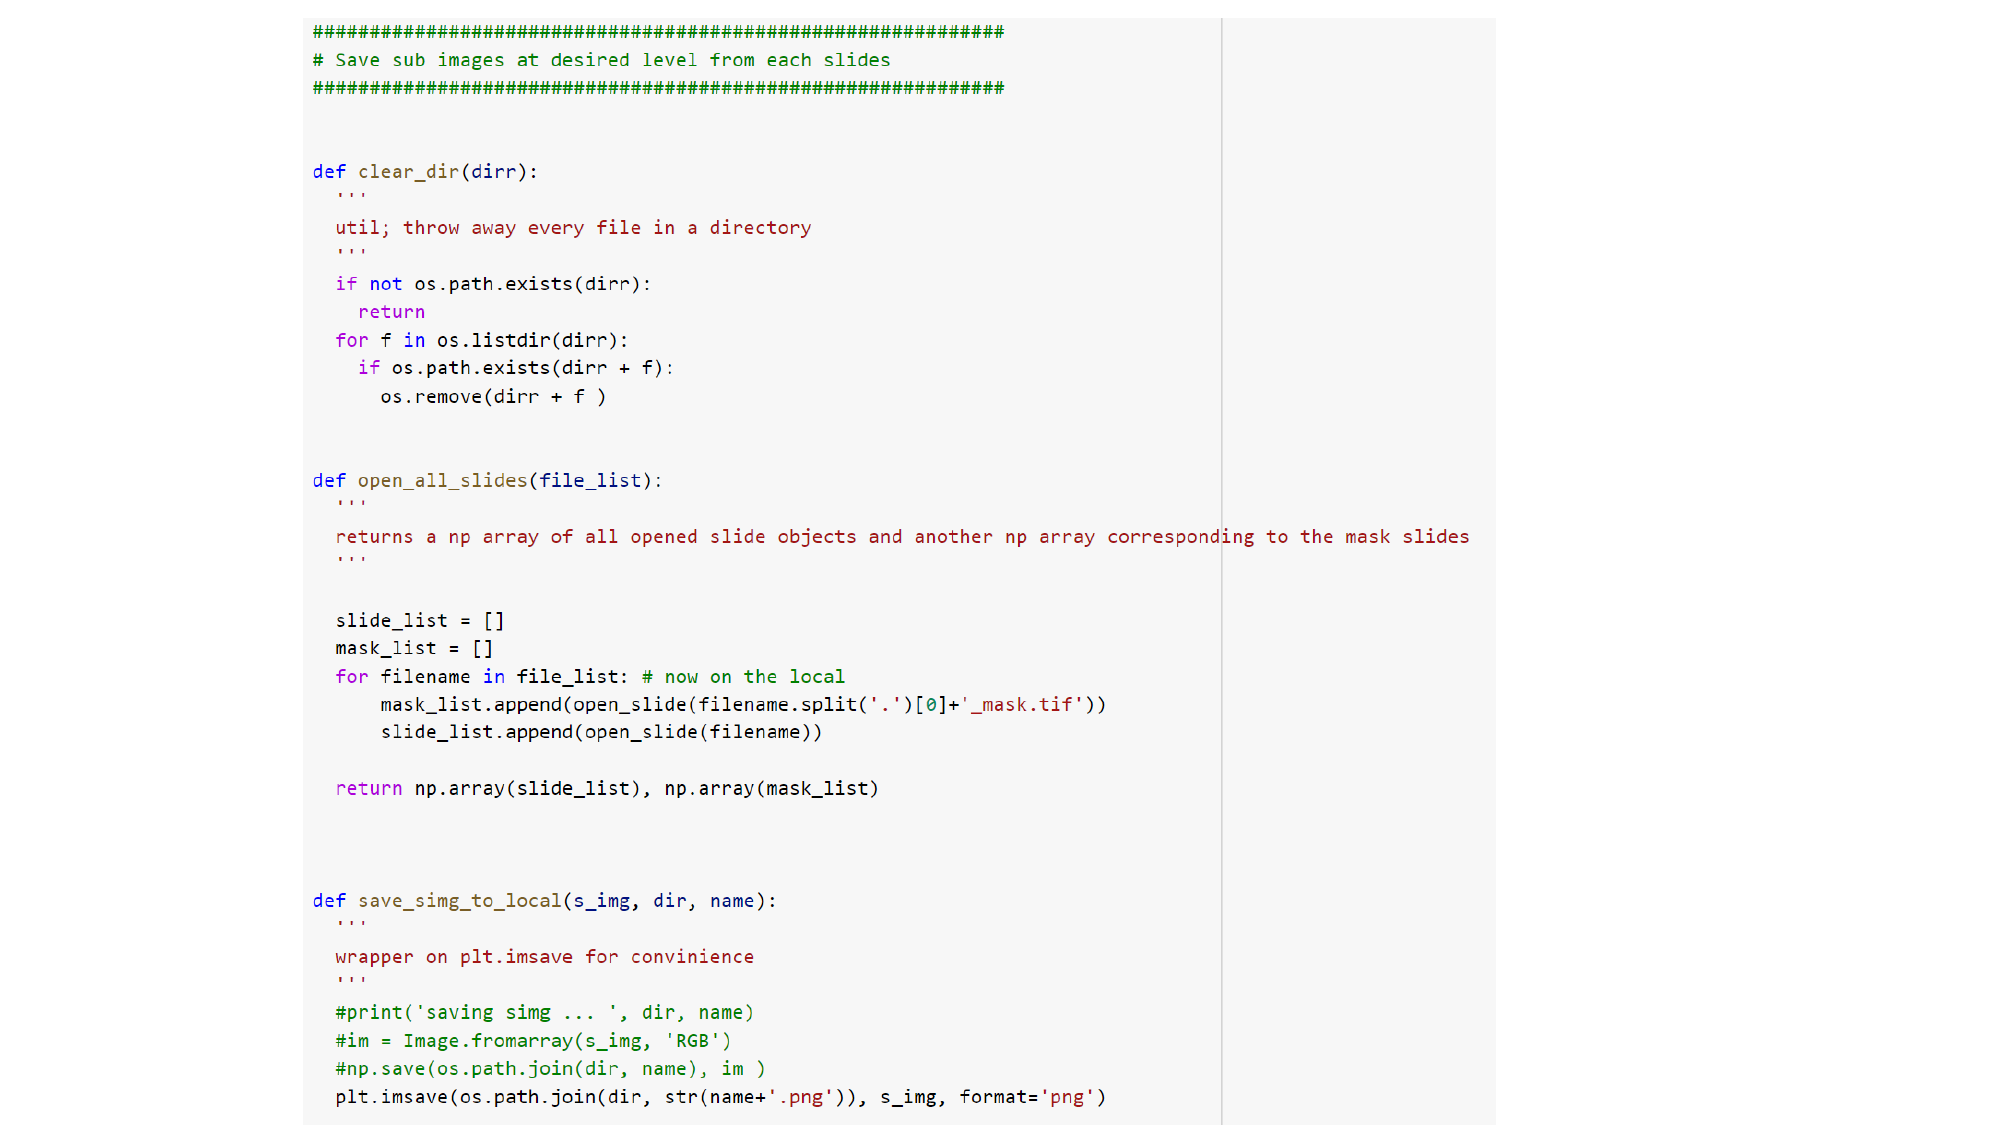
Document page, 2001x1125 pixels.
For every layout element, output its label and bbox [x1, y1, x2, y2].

picture [303, 18, 1496, 1125]
